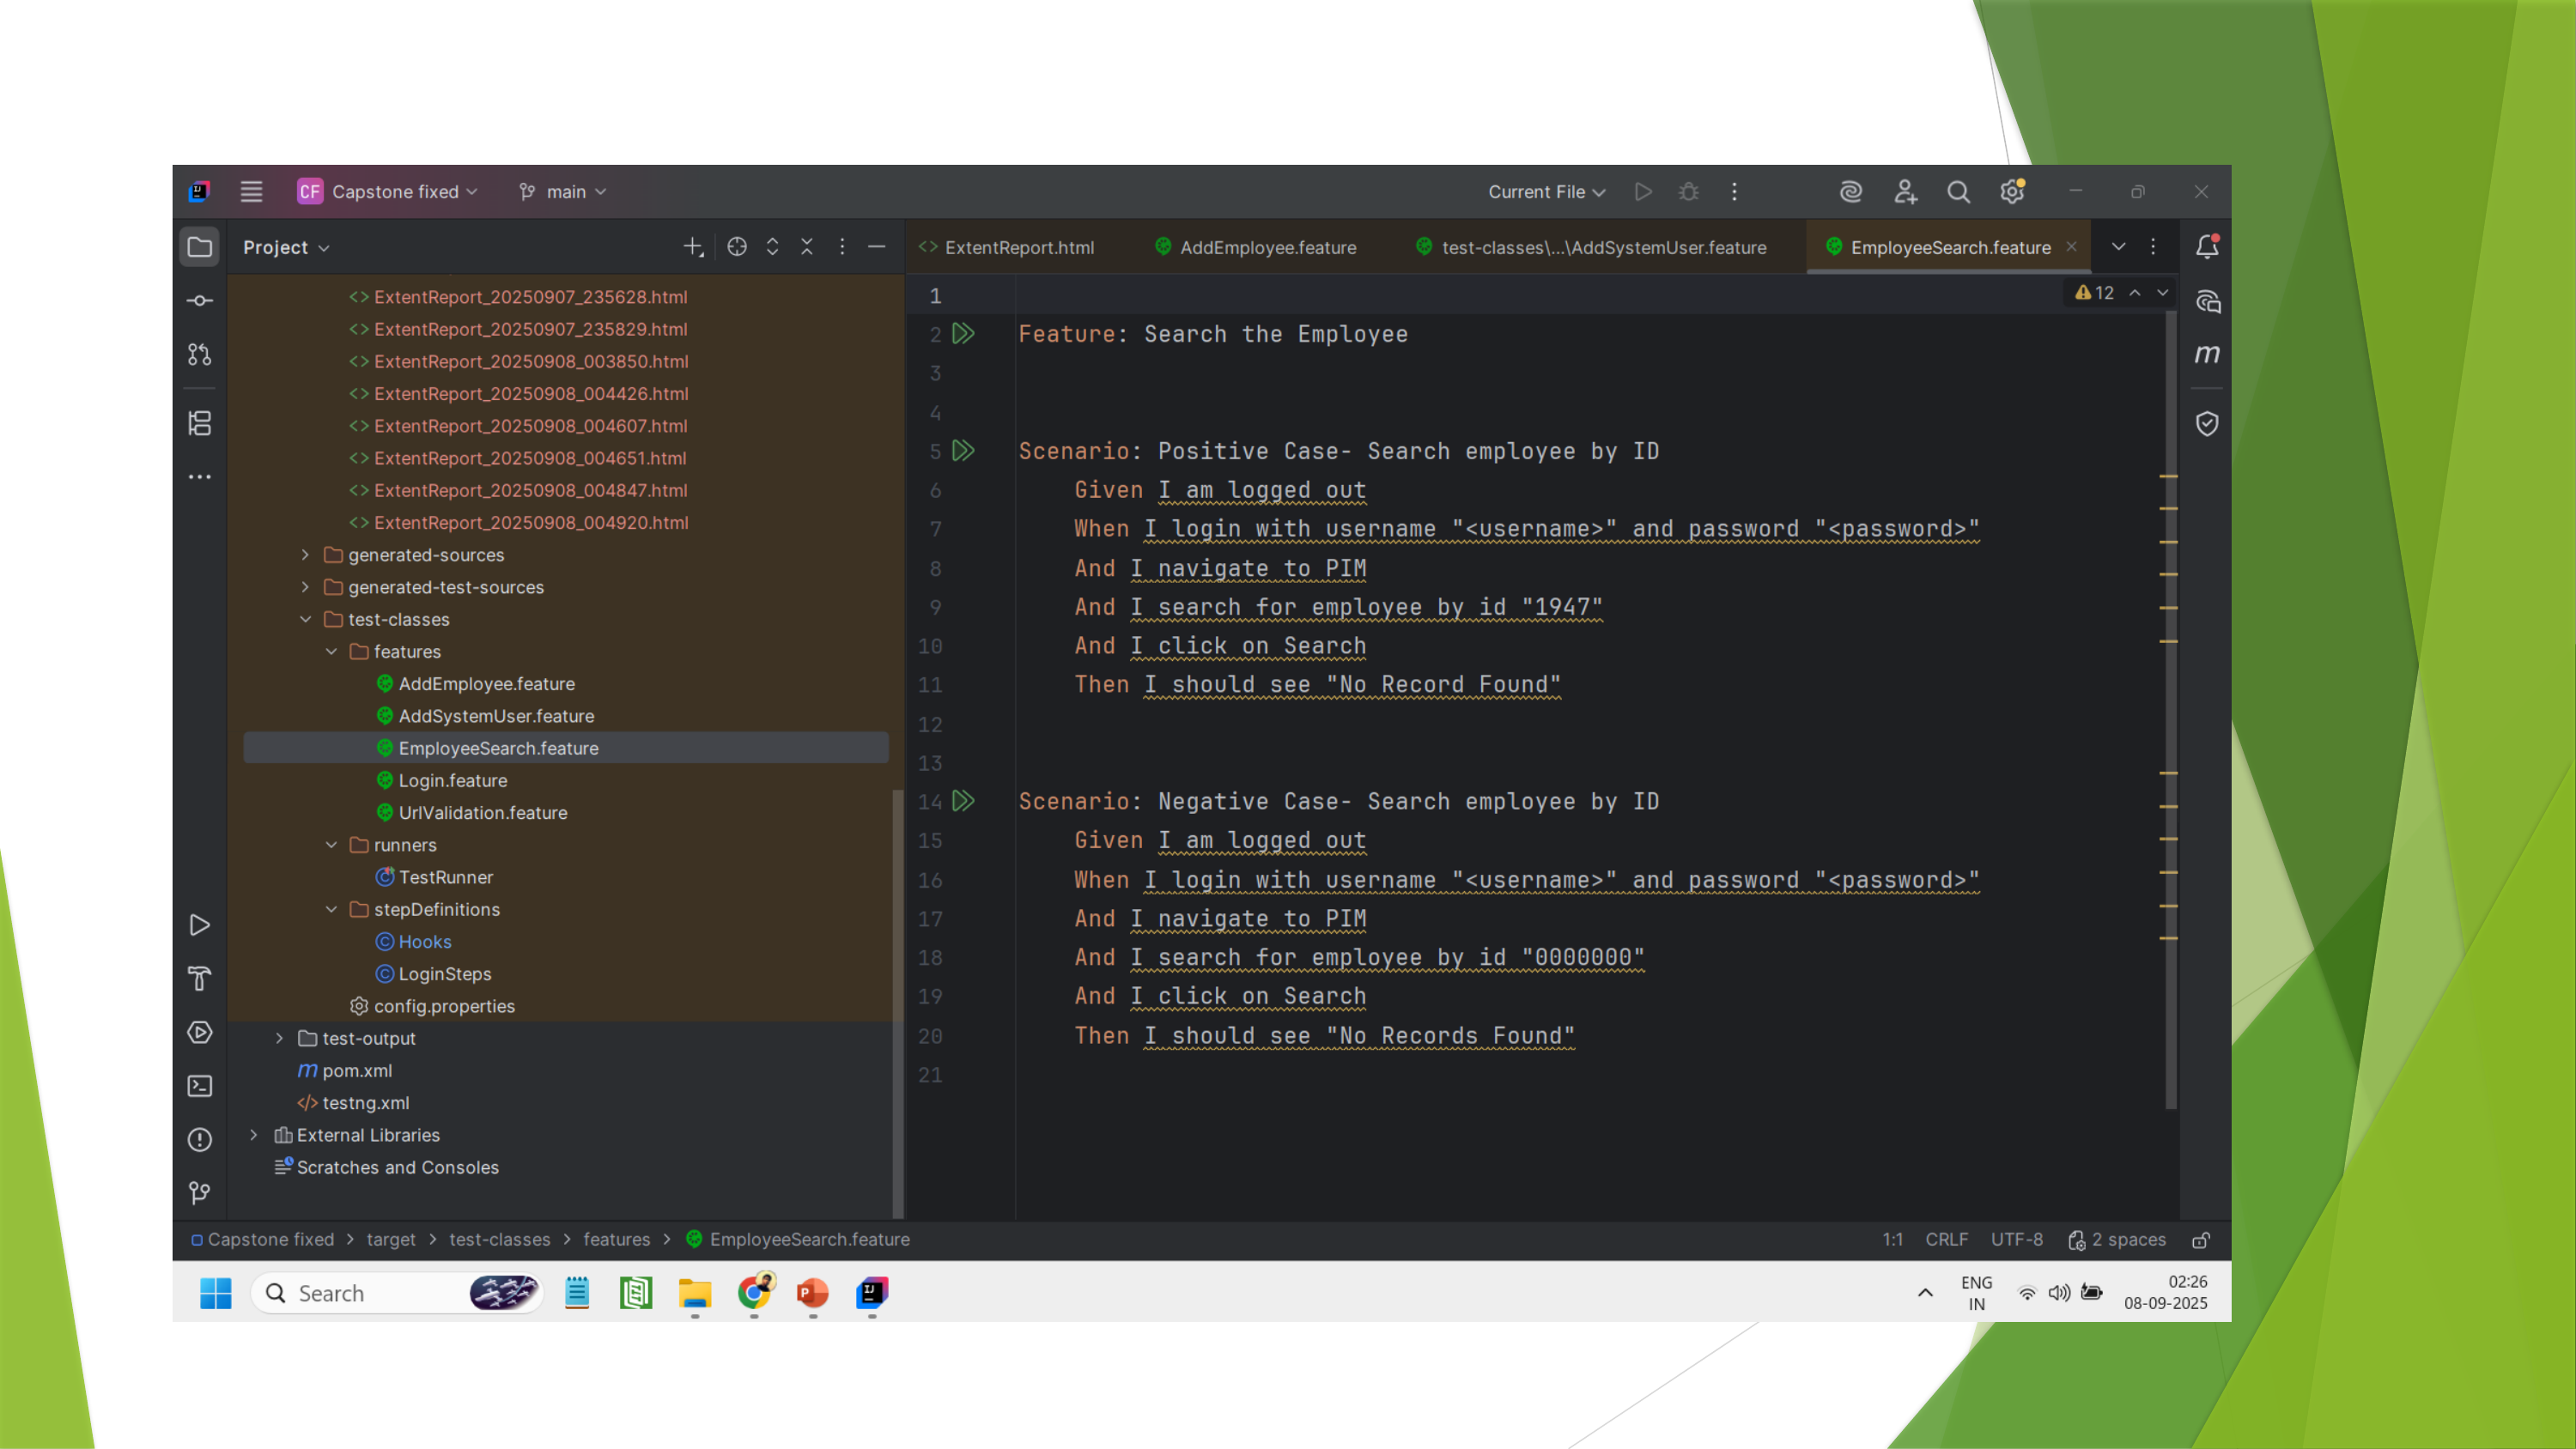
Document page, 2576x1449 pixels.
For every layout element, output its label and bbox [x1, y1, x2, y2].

picture [172, 165, 2233, 1322]
